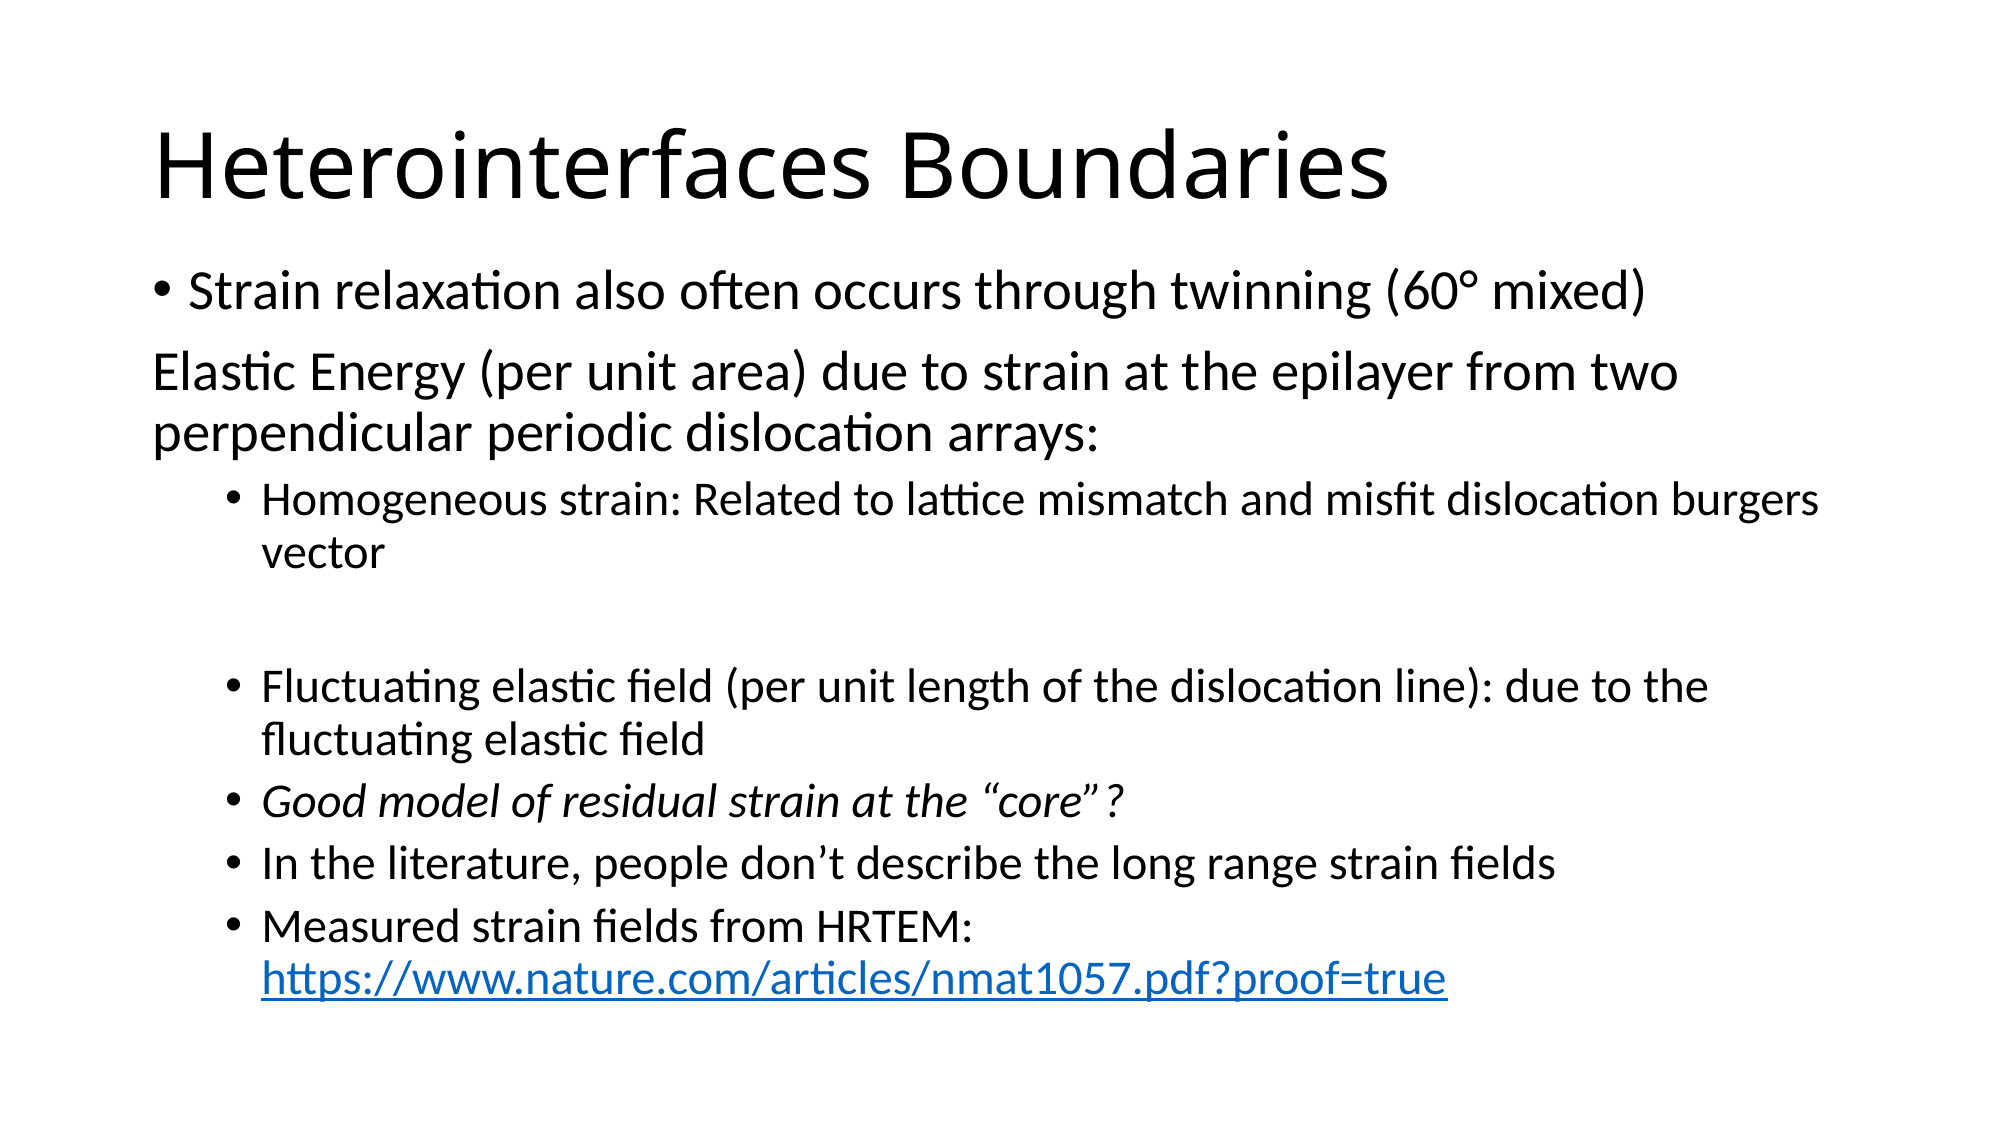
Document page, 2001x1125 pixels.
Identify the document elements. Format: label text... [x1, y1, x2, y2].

title Heterointerfaces Boundaries [137, 59, 1863, 278]
